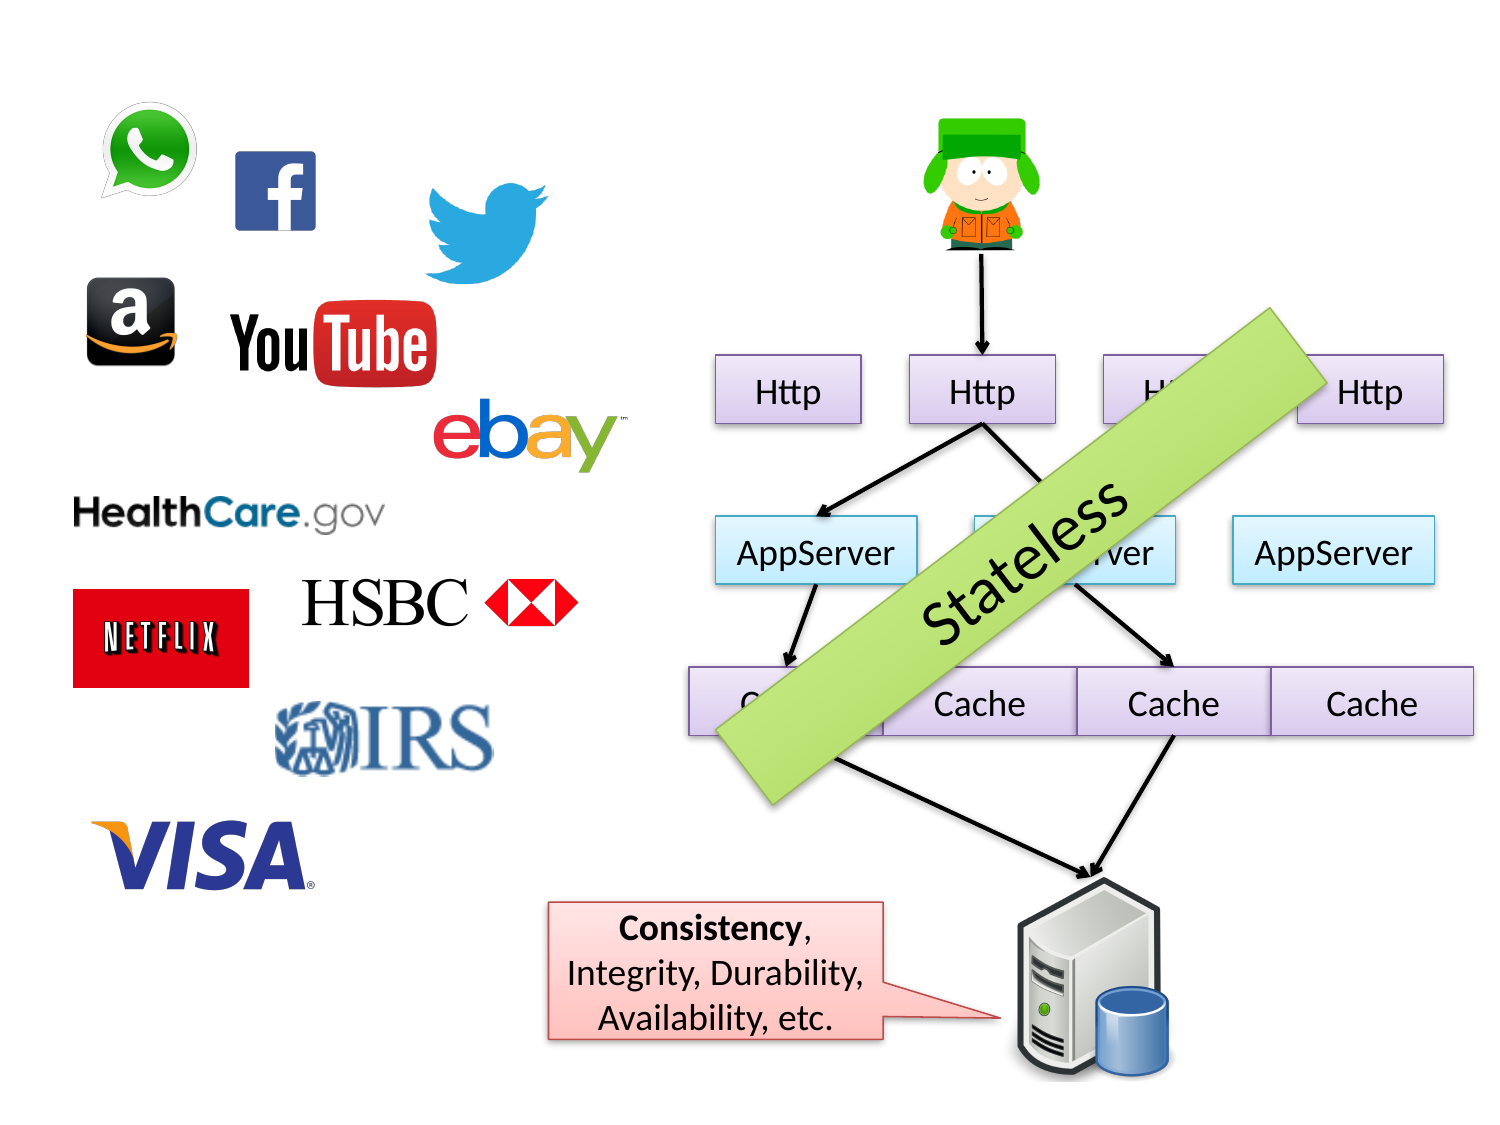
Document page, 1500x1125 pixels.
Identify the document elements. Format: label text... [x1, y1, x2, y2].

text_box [785, 735, 1088, 878]
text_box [815, 423, 981, 517]
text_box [1074, 584, 1175, 668]
text_box Http [1103, 354, 1204, 424]
text_box Cache [1270, 666, 1474, 736]
picture [988, 876, 1194, 1082]
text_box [982, 423, 1076, 517]
text_box Cache [1076, 666, 1268, 736]
picture [234, 150, 317, 233]
text_box Http [1297, 354, 1444, 424]
text_box AppServer [1232, 515, 1435, 585]
text_box Http [909, 354, 1056, 422]
text_box Http [715, 354, 862, 424]
text_box Cache [688, 666, 783, 736]
picture [79, 81, 219, 220]
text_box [785, 584, 817, 668]
picture [74, 496, 627, 674]
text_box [1090, 735, 1175, 878]
picture [79, 807, 328, 903]
picture [920, 113, 1043, 255]
text_box Stateless [714, 307, 1328, 806]
text_box Consistency, Integrity, Durability, Availability, etc. [547, 901, 983, 1041]
text_box AppServer [715, 515, 918, 585]
picture [73, 589, 249, 689]
picture [223, 294, 638, 483]
picture [79, 269, 182, 373]
text_box Cache [885, 666, 1071, 733]
picture [423, 183, 549, 285]
text_box AppServer [1083, 515, 1176, 584]
picture [274, 700, 494, 777]
